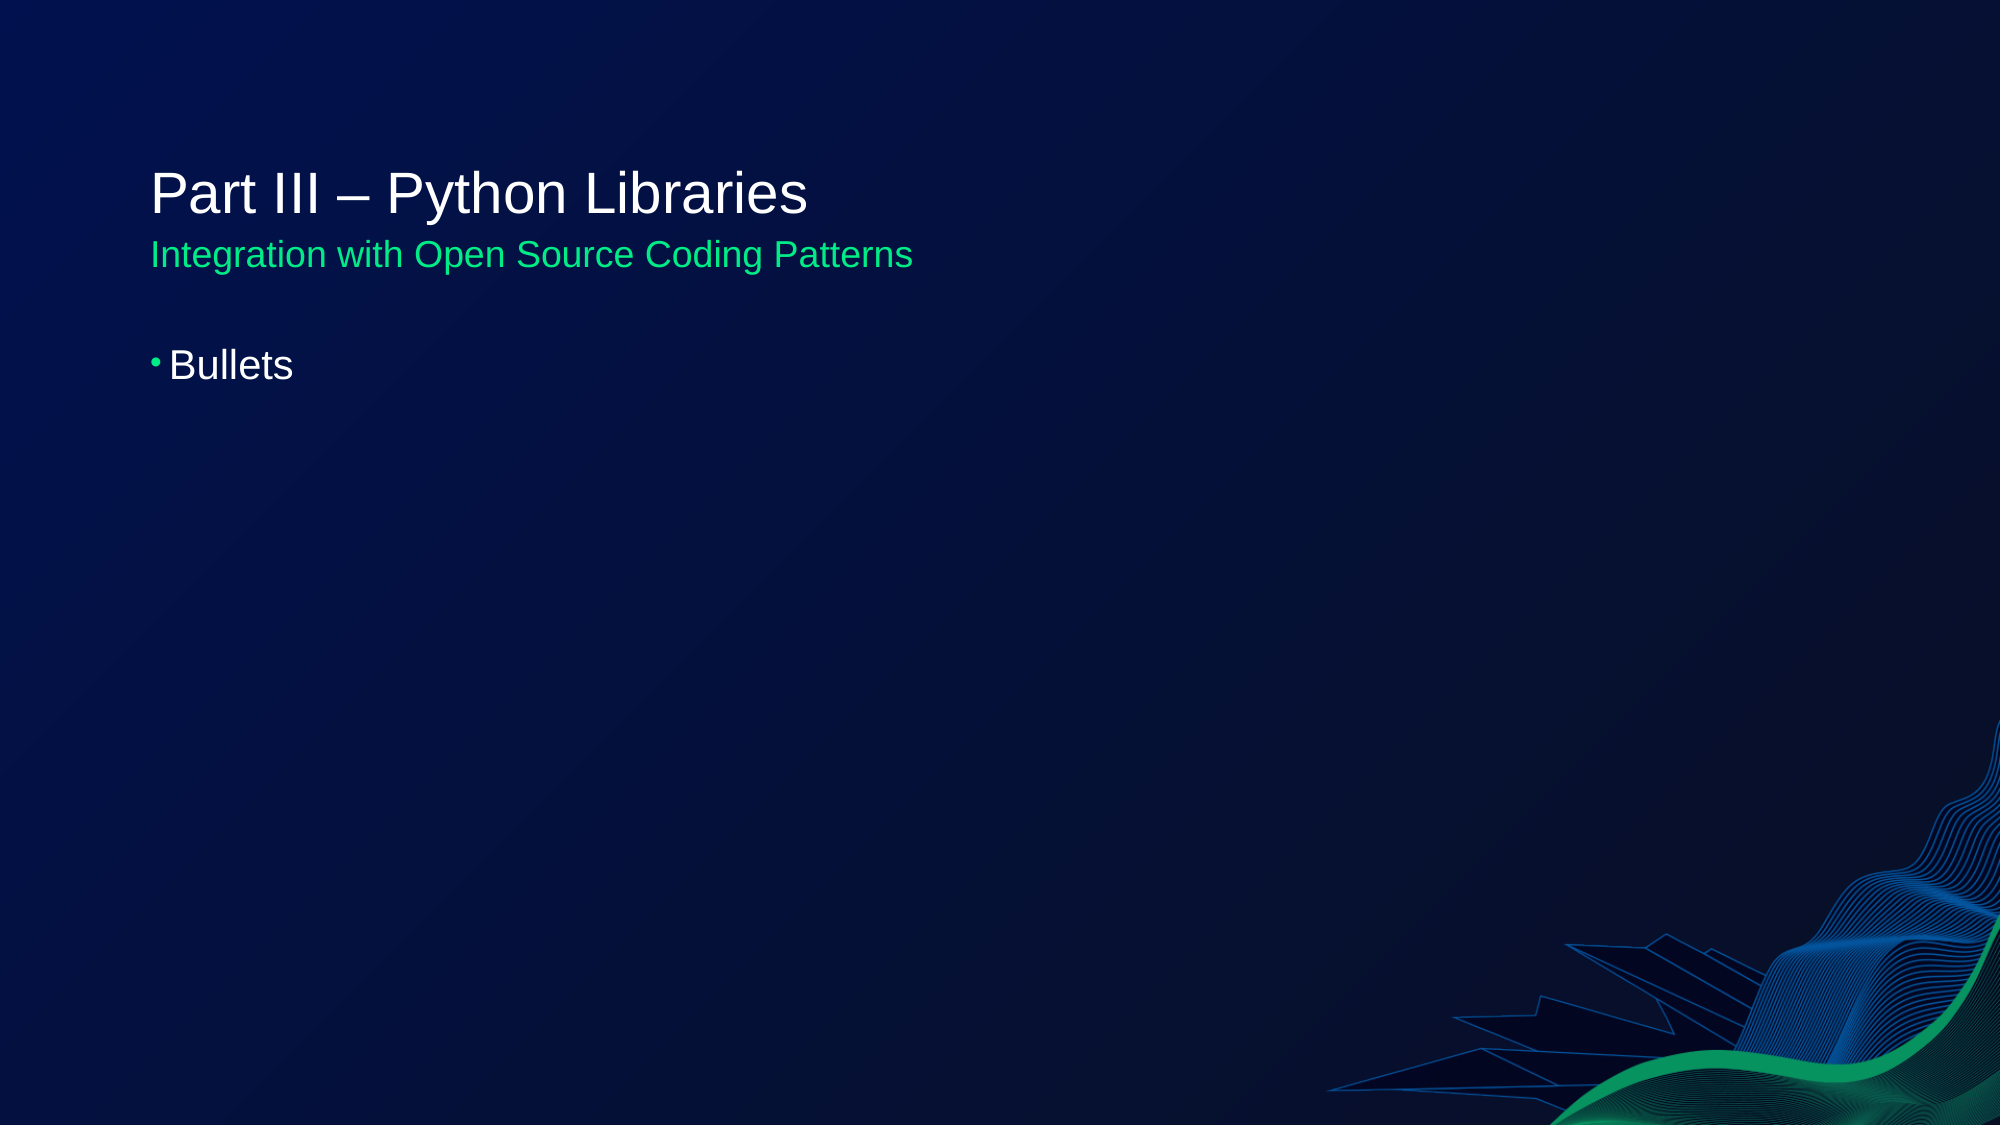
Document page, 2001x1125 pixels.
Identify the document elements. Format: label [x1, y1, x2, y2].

text_box [0, 0, 2000, 1125]
